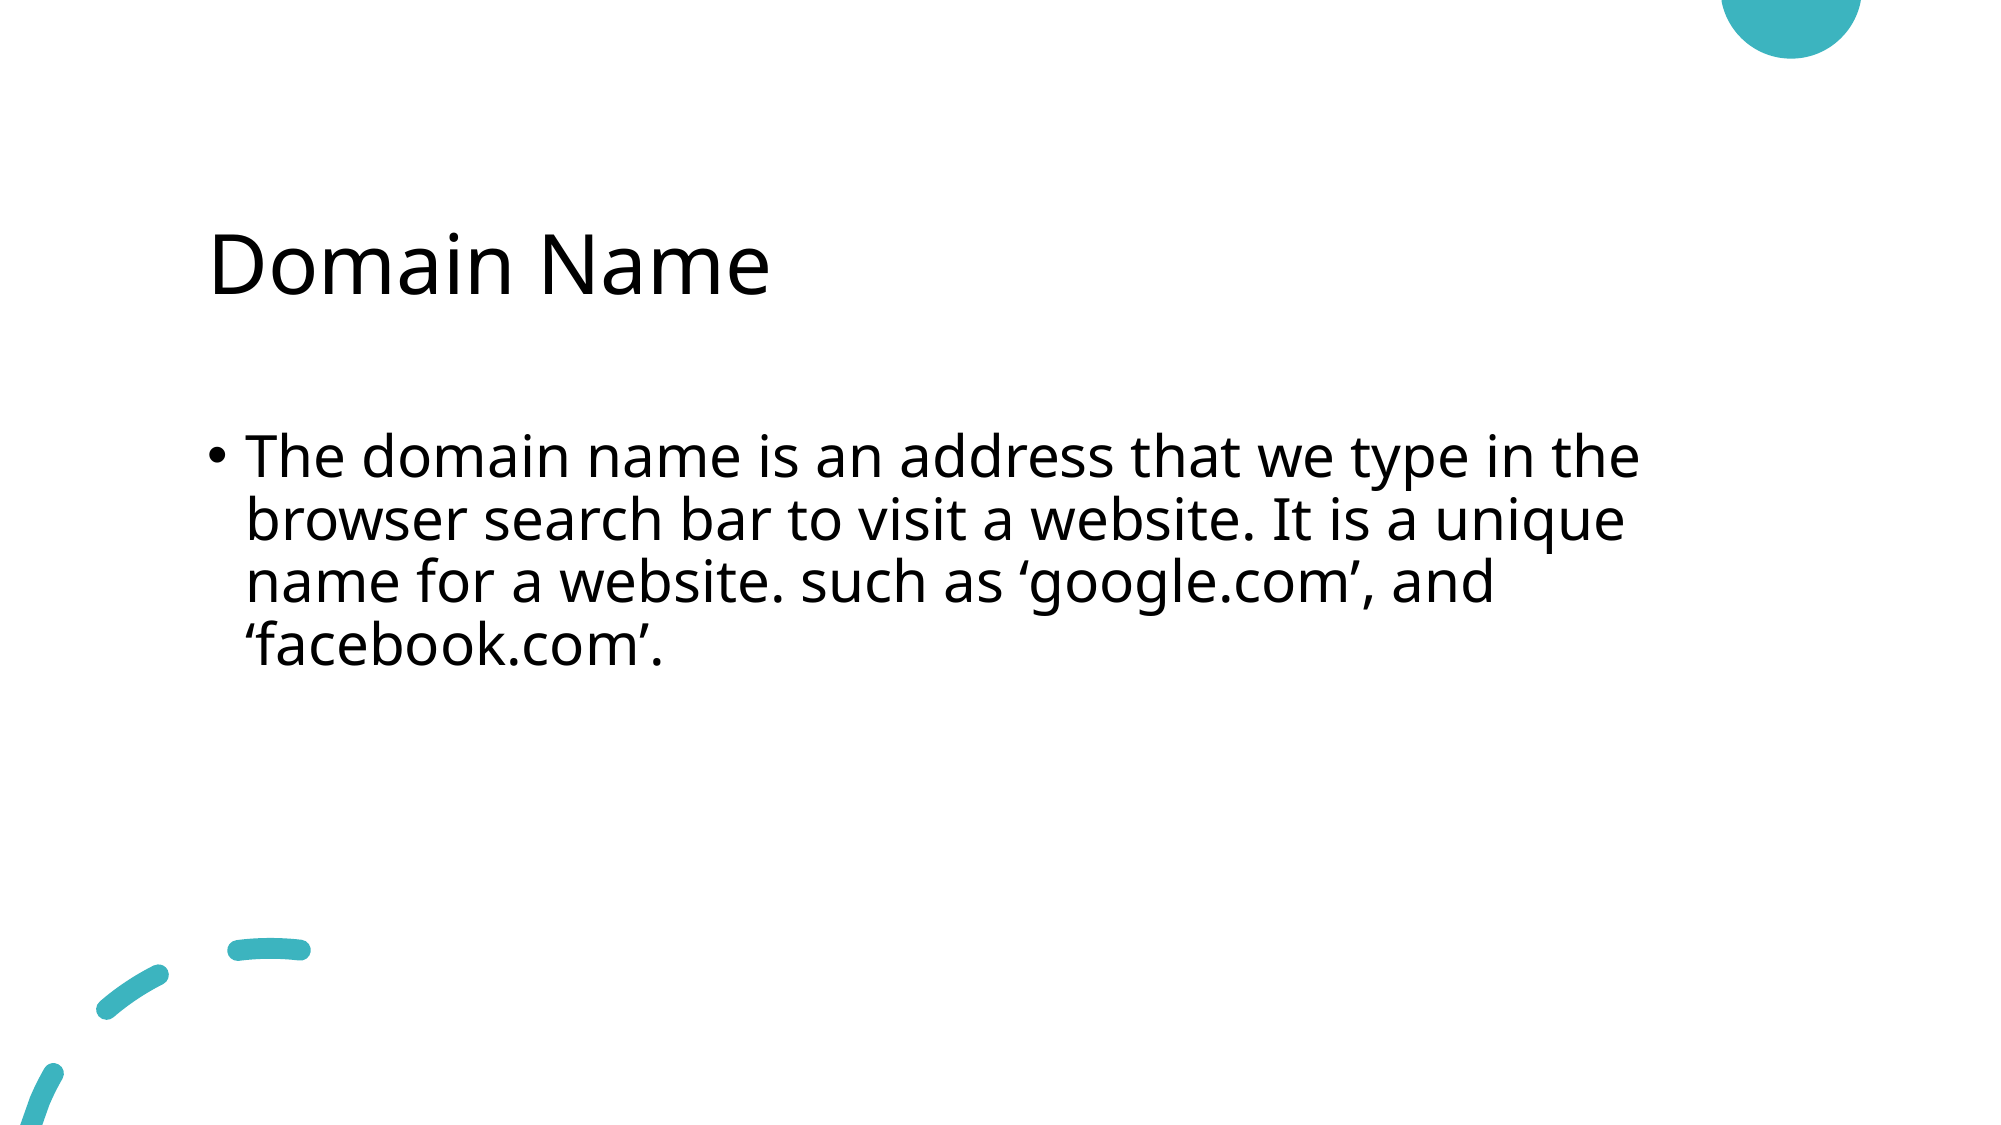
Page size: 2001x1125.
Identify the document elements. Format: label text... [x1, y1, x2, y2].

list The domain name is an address that we type in the browser search bar to visit a website. It is a unique name for a website. such as ‘google.com’, and ‘facebook.com’. [192, 419, 1800, 979]
title Domain Name [192, 142, 1800, 394]
